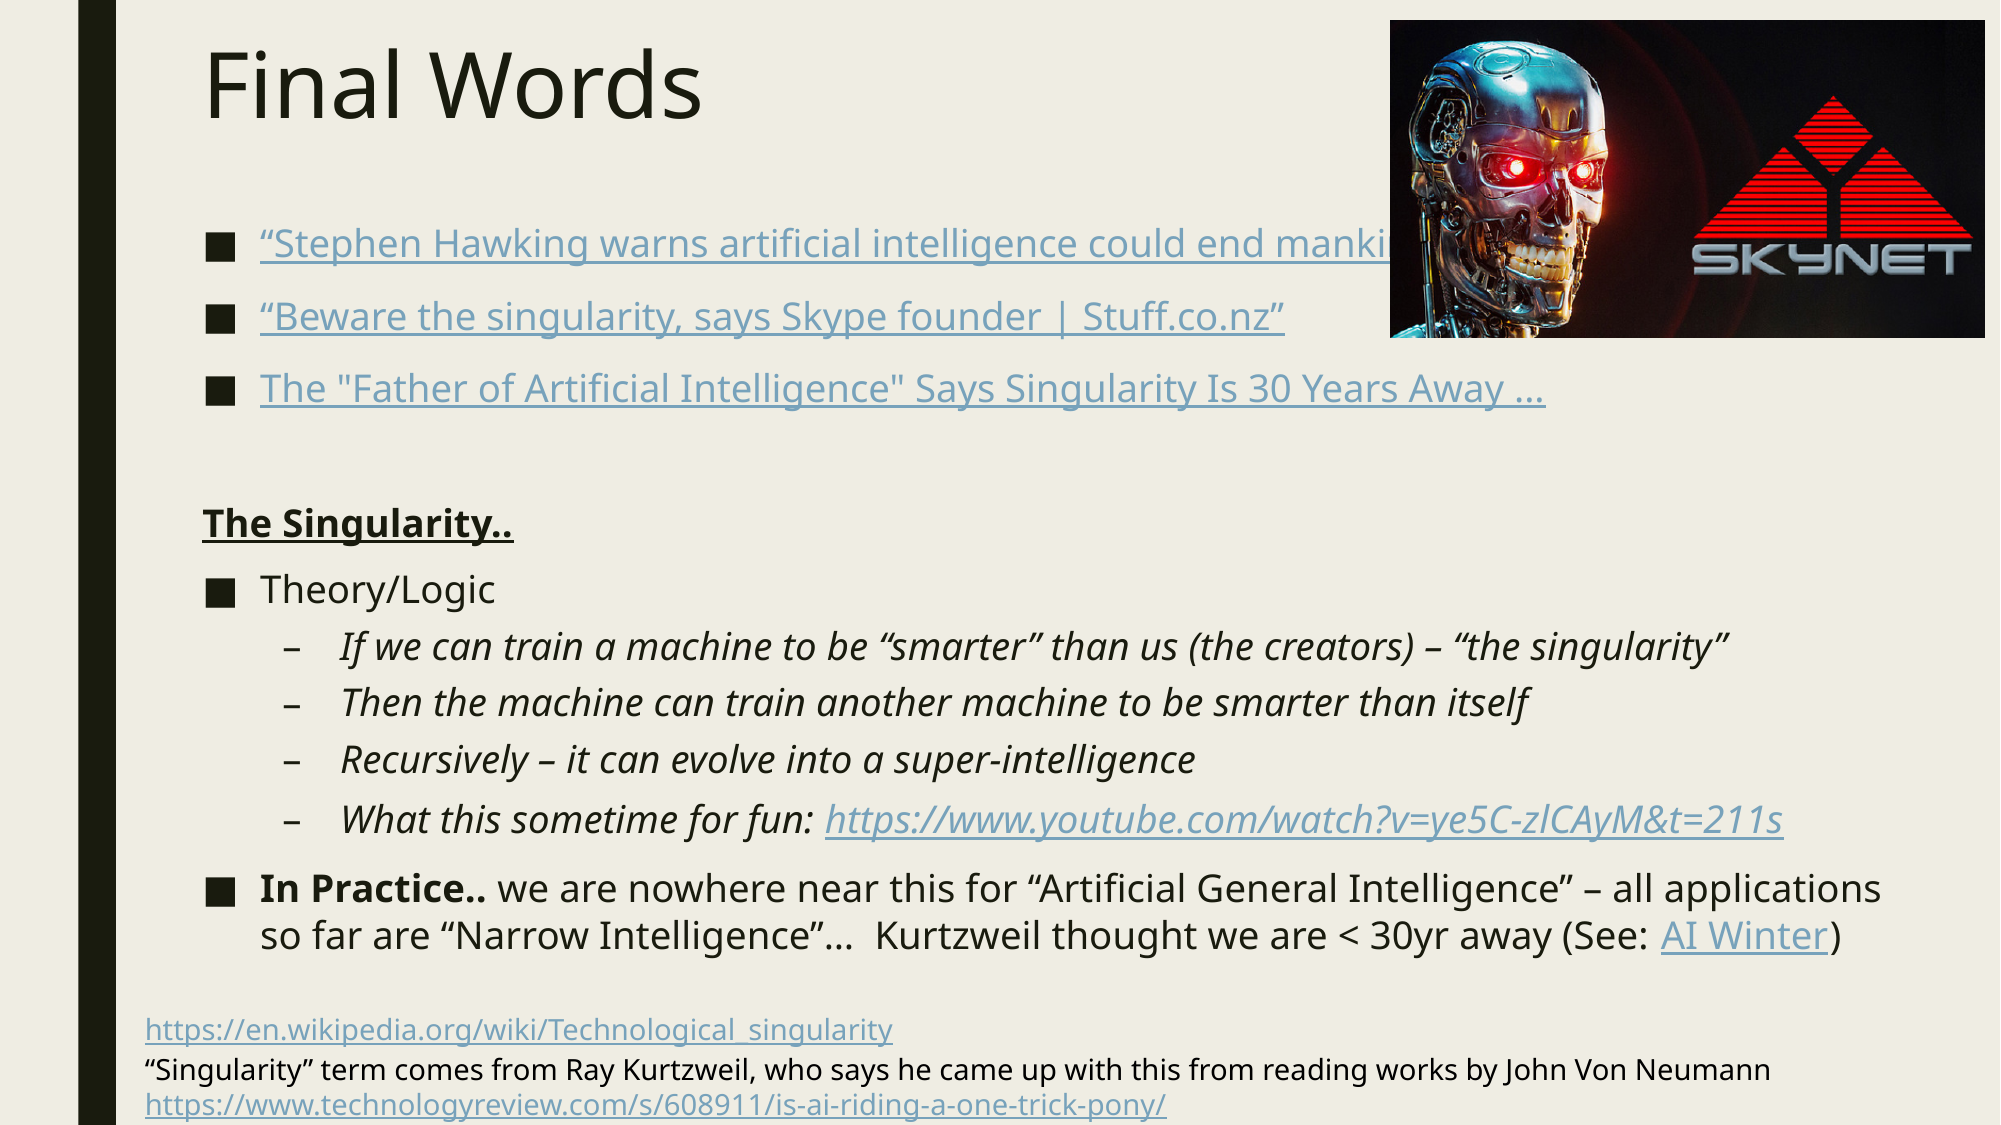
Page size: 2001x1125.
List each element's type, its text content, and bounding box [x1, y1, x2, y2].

list “Stephen Hawking warns artificial intelligence could end mankind ...” “Beware the singularity, says Skype founder | Stuff.co.nz” The "Father of Artificial Intelligence" Says Singularity Is 30 Years Away ... The Singularity.. Theory/Logic If we can train a machine to be “smarter” than us (the creators) – “the singularity” Then the machine can train another machine to be smarter than itself Recursively – it can evolve into a super-intelligence What this sometime for fun: https://www.youtube.com/watch?v=ye5C-zlCAyM&t=211s In Practice.. we are nowhere near this for “Artificial General Intelligence” – all applications so far are “Narrow Intelligence”… Kurtzweil thought we are < 30yr away (See: AI Winter) [187, 142, 1939, 973]
text_box https://en.wikipedia.org/wiki/Technological_singularity “Singularity” term comes from Ray Kurtzweil, who says he came up with this from reading works by John Von Neumann https://www.technologyreview.com/s/608911/is-ai-riding-a-one-trick-pony/ [130, 1003, 2000, 1125]
picture [1390, 20, 1985, 338]
text_box [0, 32, 1390, 910]
